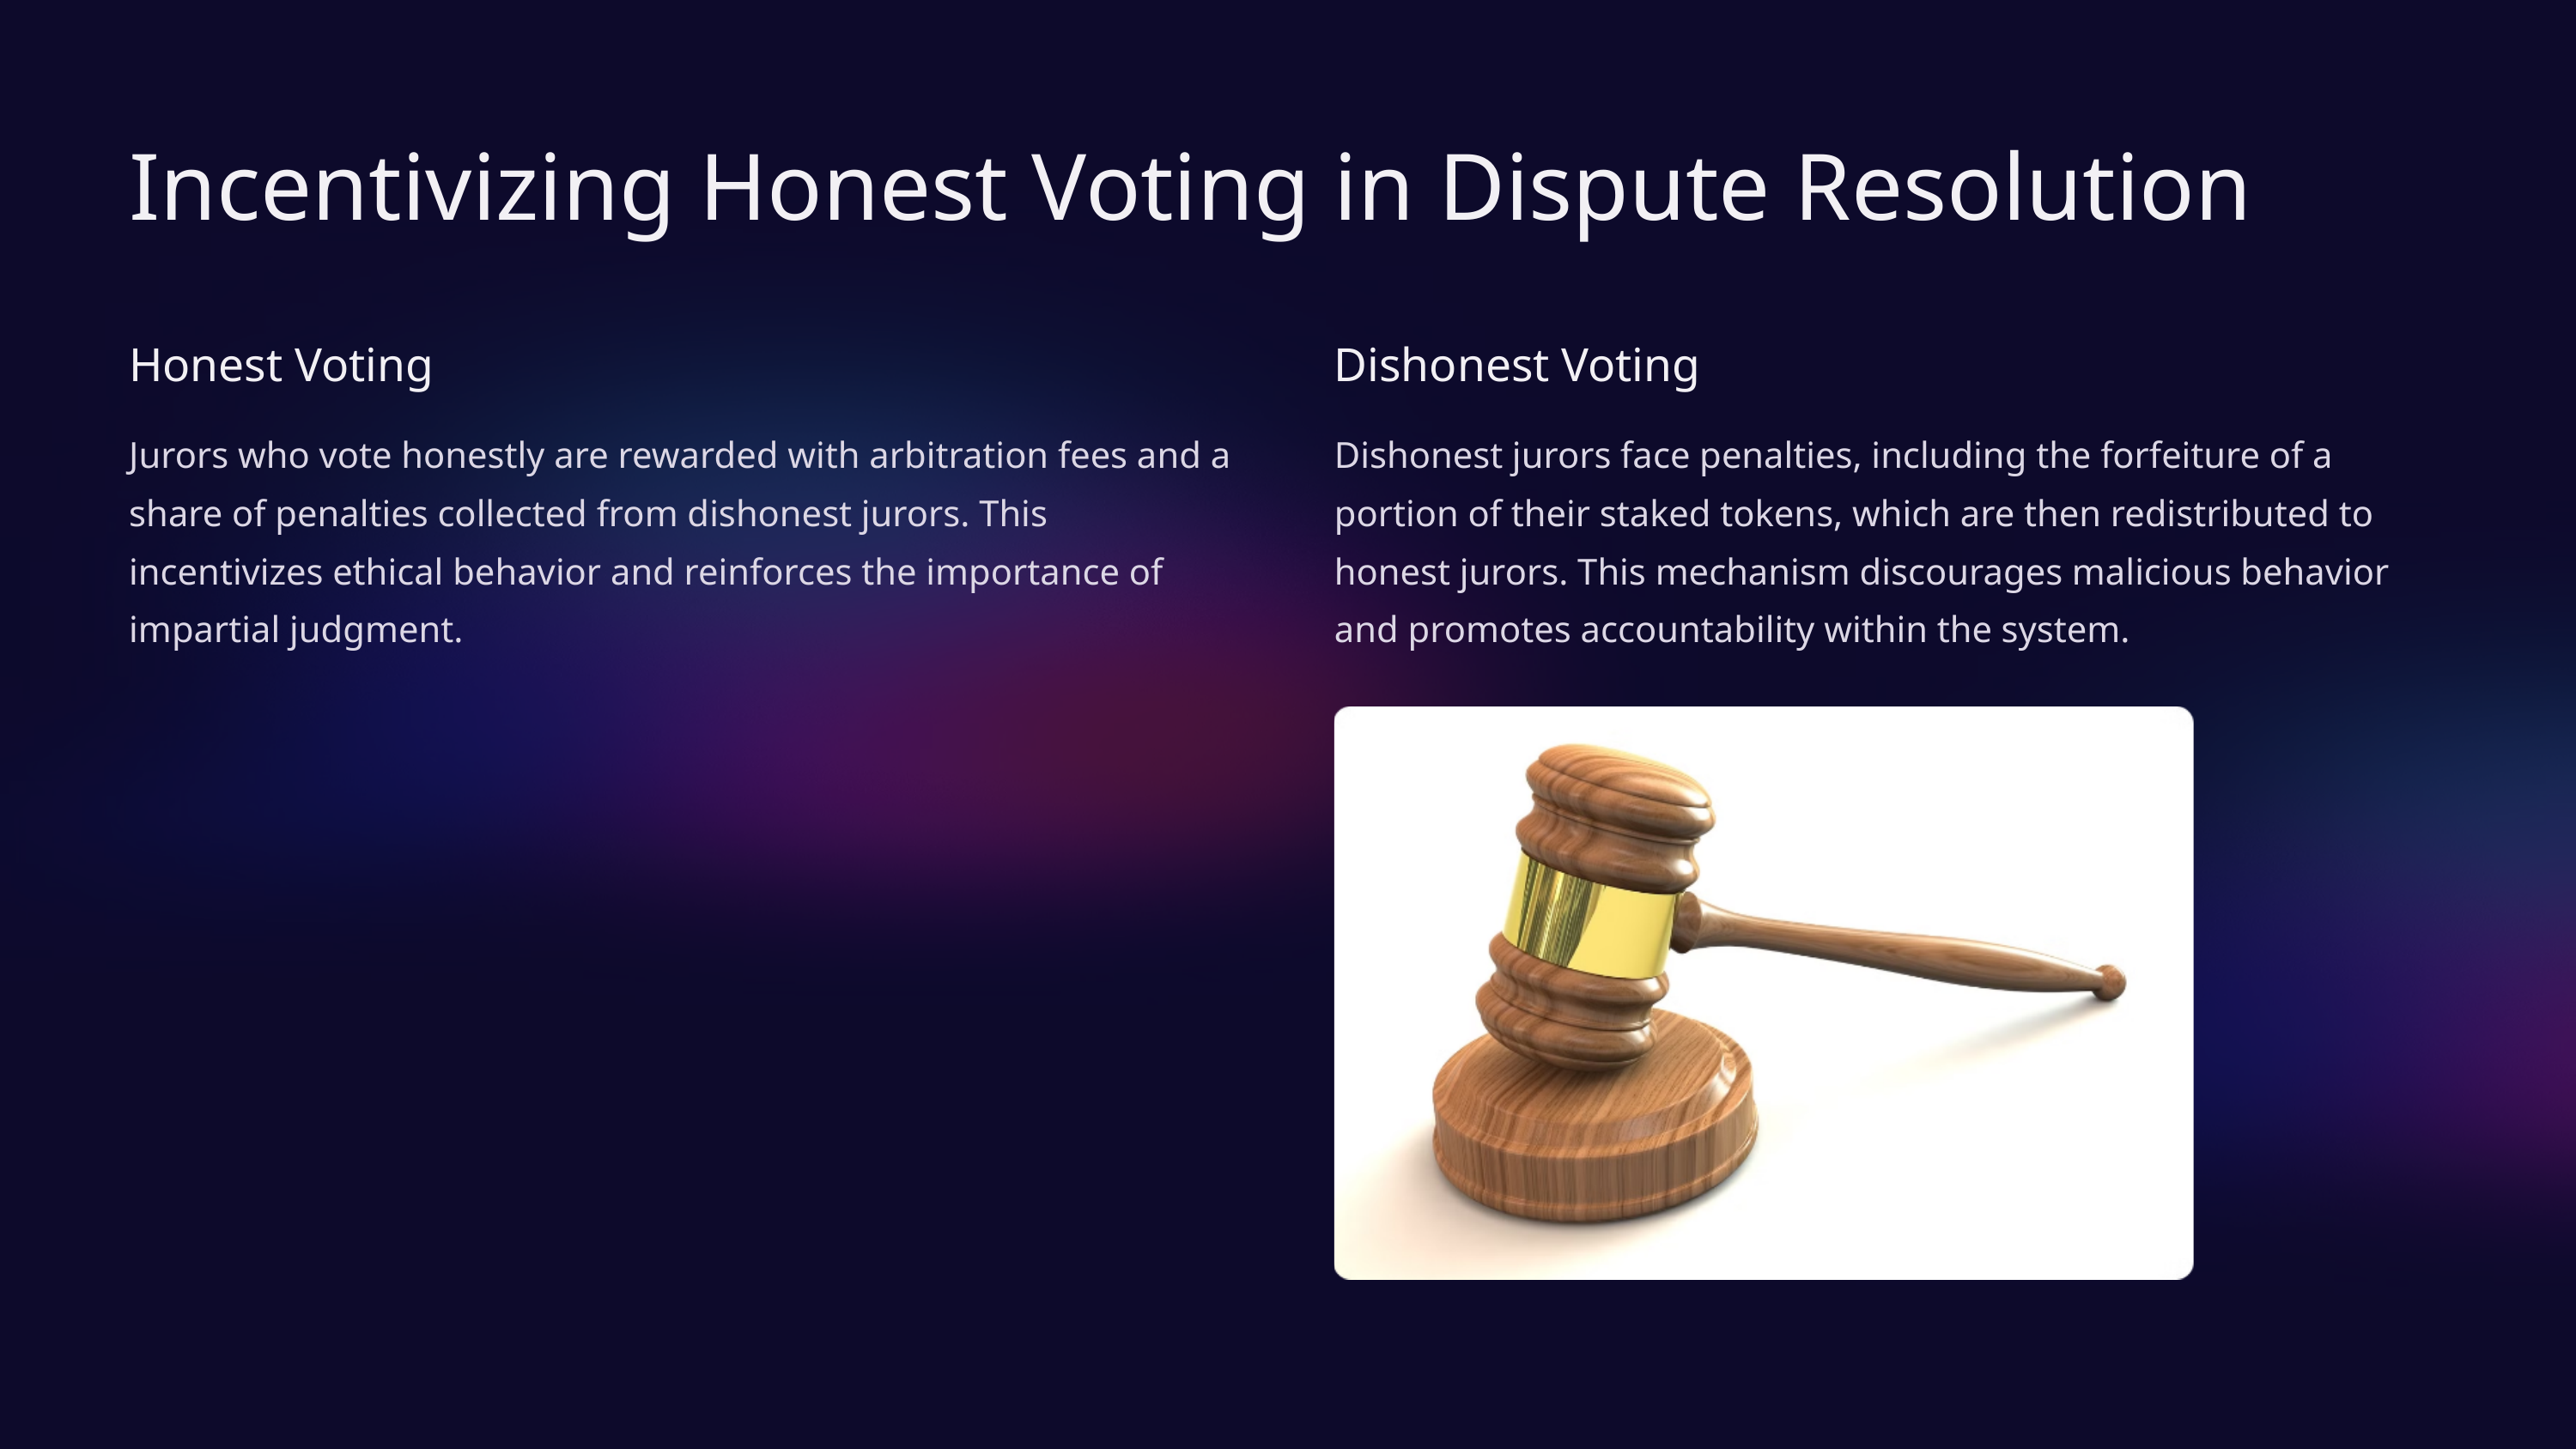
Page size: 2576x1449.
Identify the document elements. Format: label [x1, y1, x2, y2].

text_box [0, 0, 2576, 1449]
